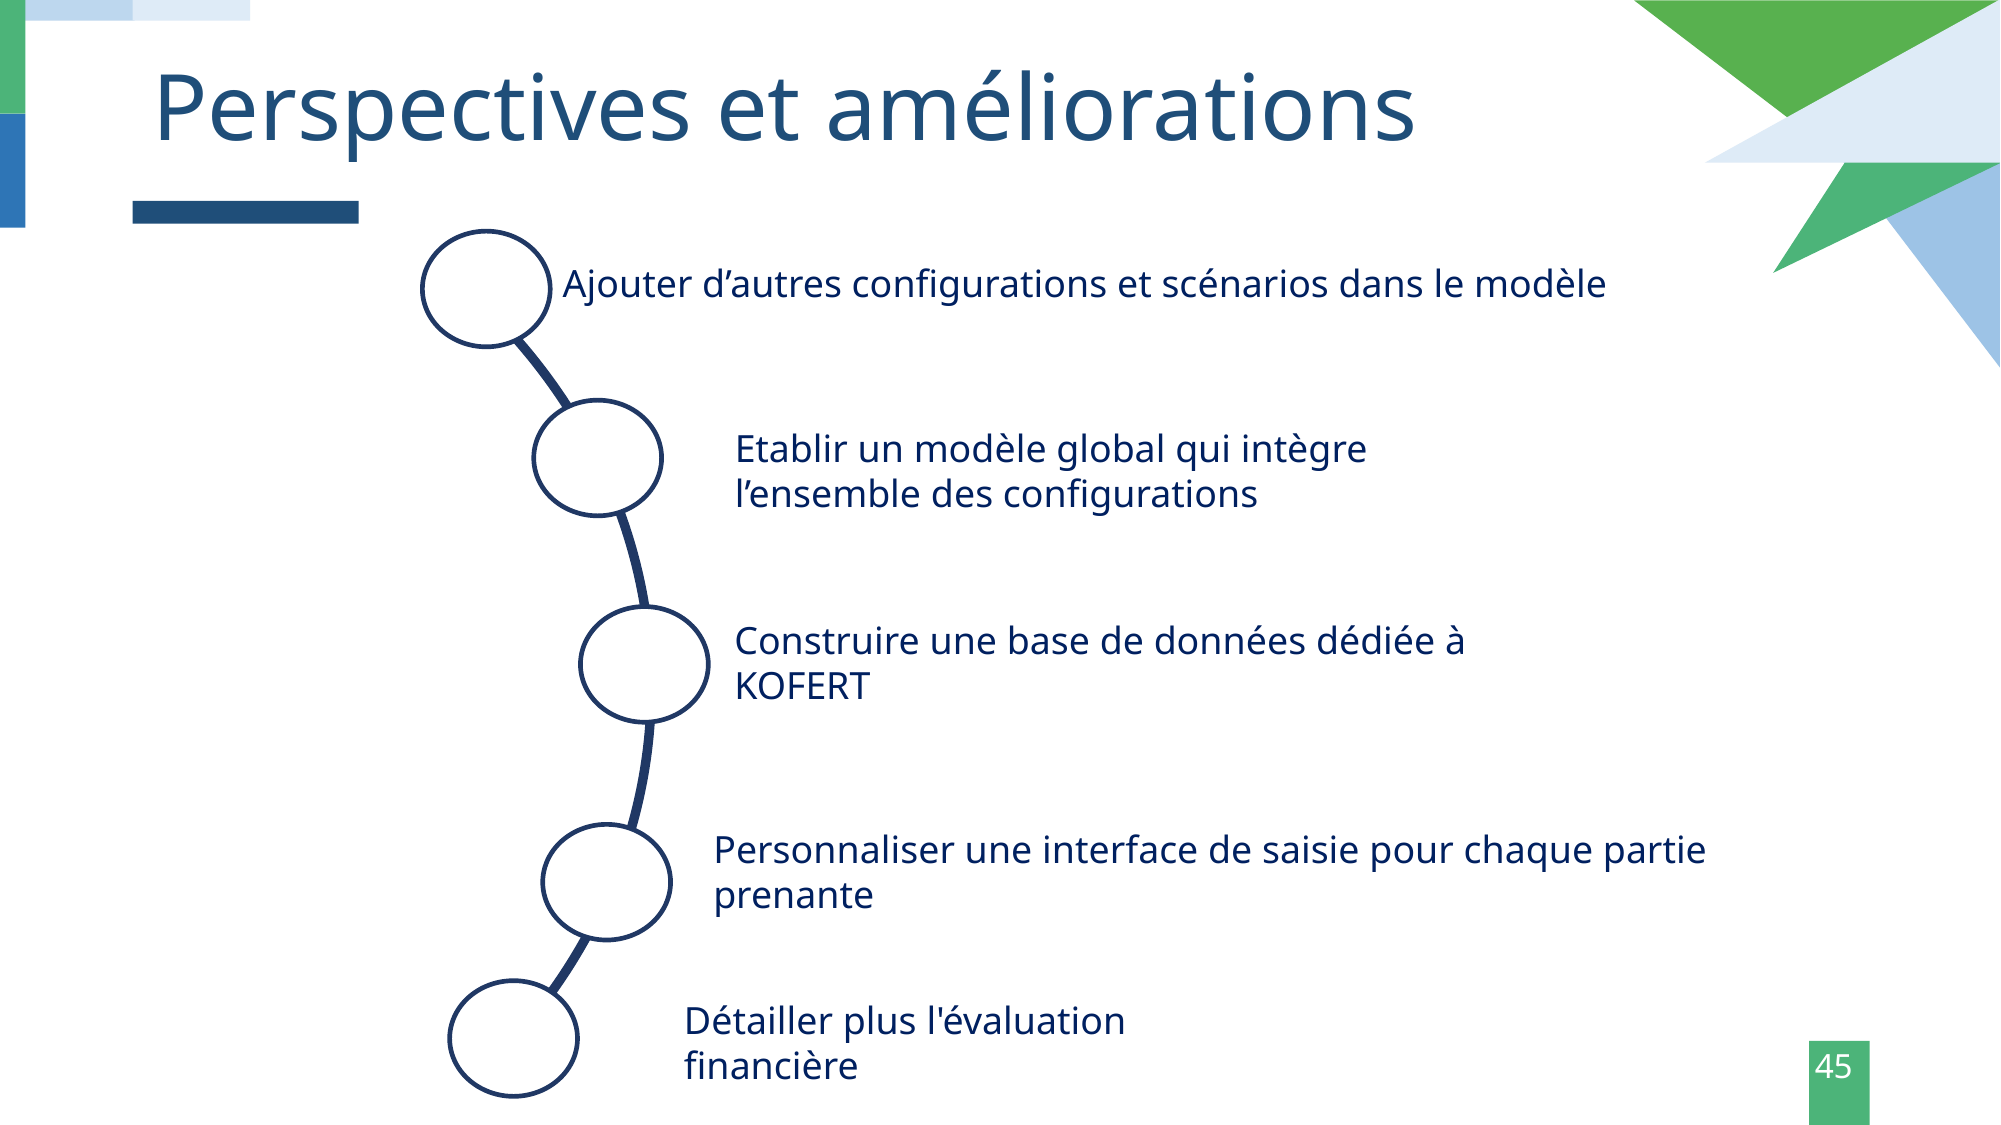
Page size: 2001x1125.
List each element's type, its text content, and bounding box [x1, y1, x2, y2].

title Perspectives et améliorations [137, 2, 1634, 122]
text_box 45 [1769, 1042, 1868, 1103]
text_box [0, 122, 1769, 1125]
text_box [0, 0, 26, 113]
text_box [26, 0, 132, 22]
text_box [1808, 1040, 1871, 1125]
text_box [132, 0, 251, 22]
text_box [0, 113, 26, 122]
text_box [1634, 0, 2000, 372]
